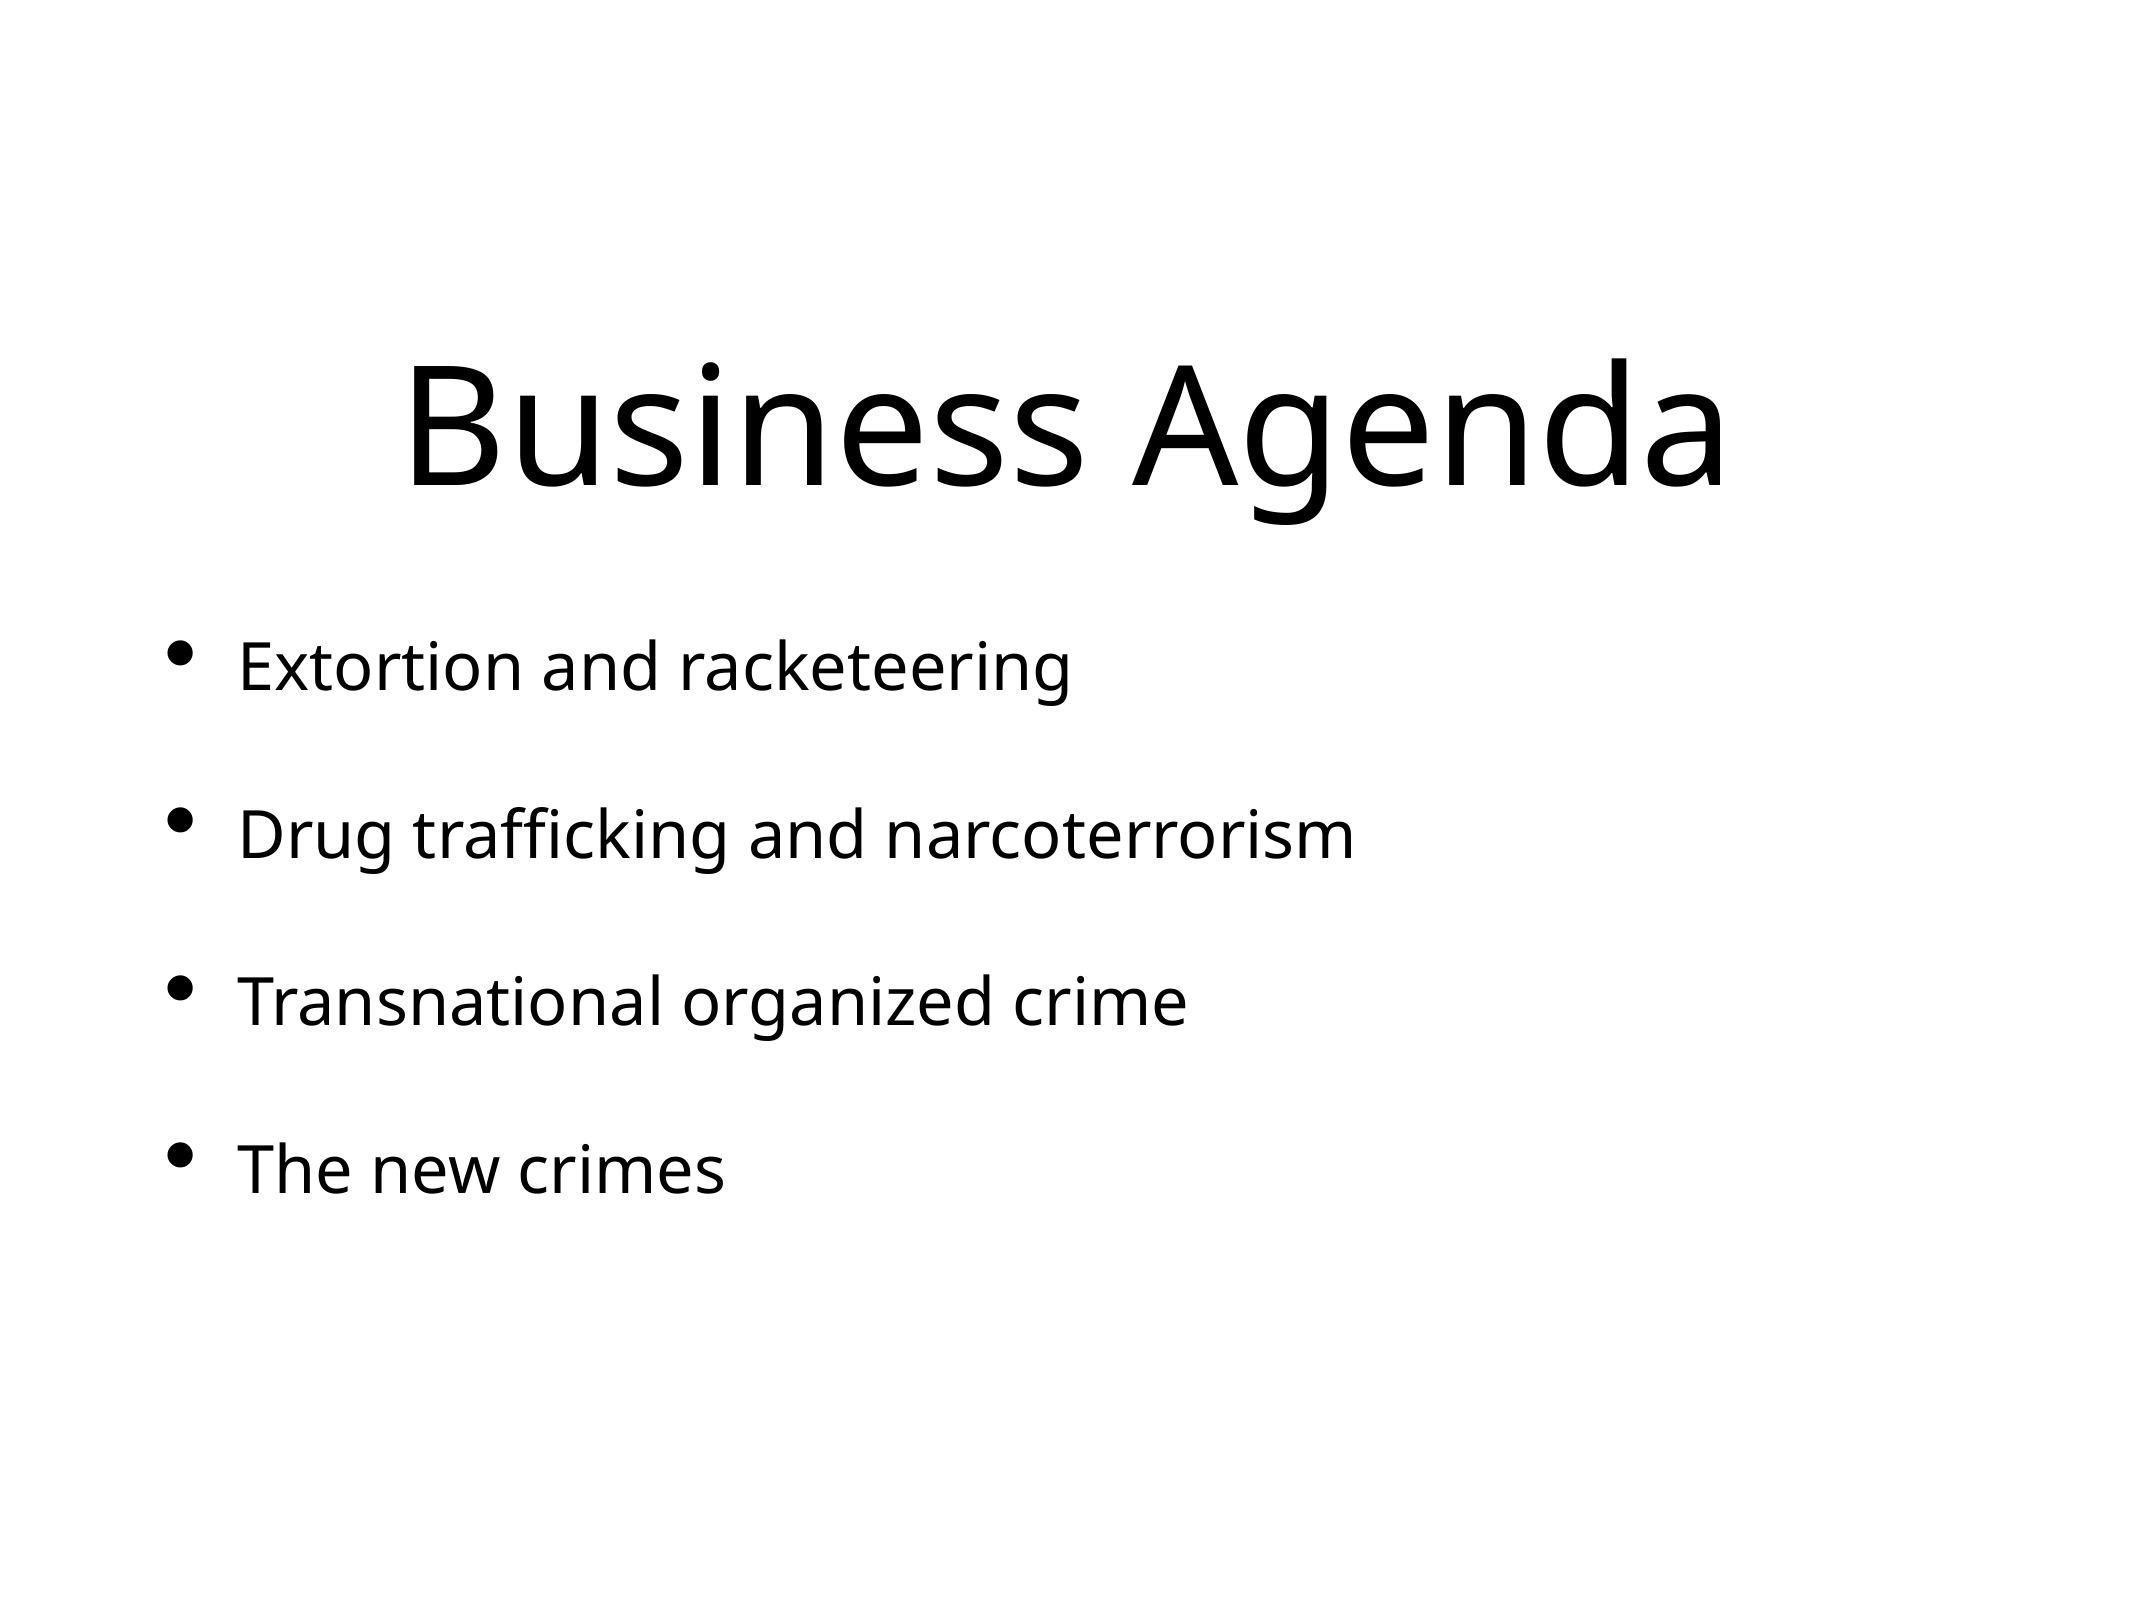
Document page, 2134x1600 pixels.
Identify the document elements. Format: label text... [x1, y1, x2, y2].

title Business Agenda [155, 241, 1978, 500]
list Extortion and racketeering Drug trafficking and narcoterrorism Transnational organized crime The new crimes [155, 500, 1978, 1331]
